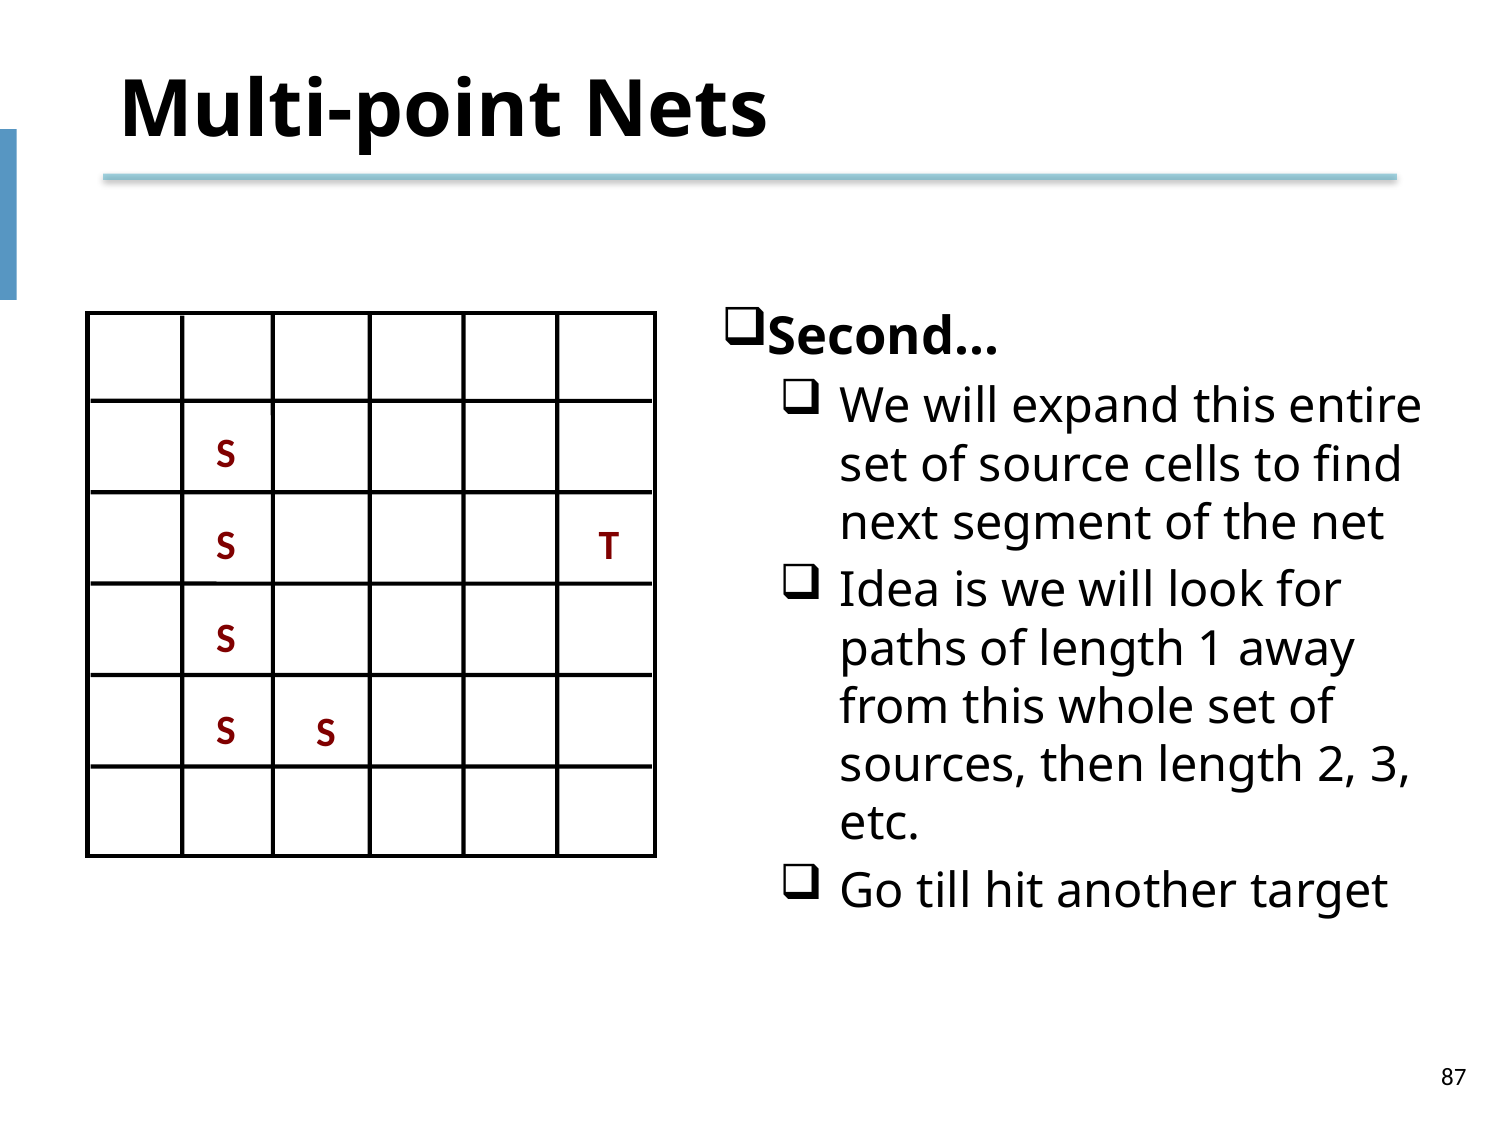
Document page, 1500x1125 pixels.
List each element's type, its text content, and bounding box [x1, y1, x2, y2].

text_box Second... We will expand this entire set of source cells to find next segment of the net Idea is we will look for paths of length 1 away from this whole set of sources, then length 2, 3, etc. Go till hit another target [706, 294, 1443, 936]
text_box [87, 312, 656, 857]
title Multi-point Nets [103, 25, 1397, 185]
slide_number 87 [1131, 1045, 1482, 1106]
